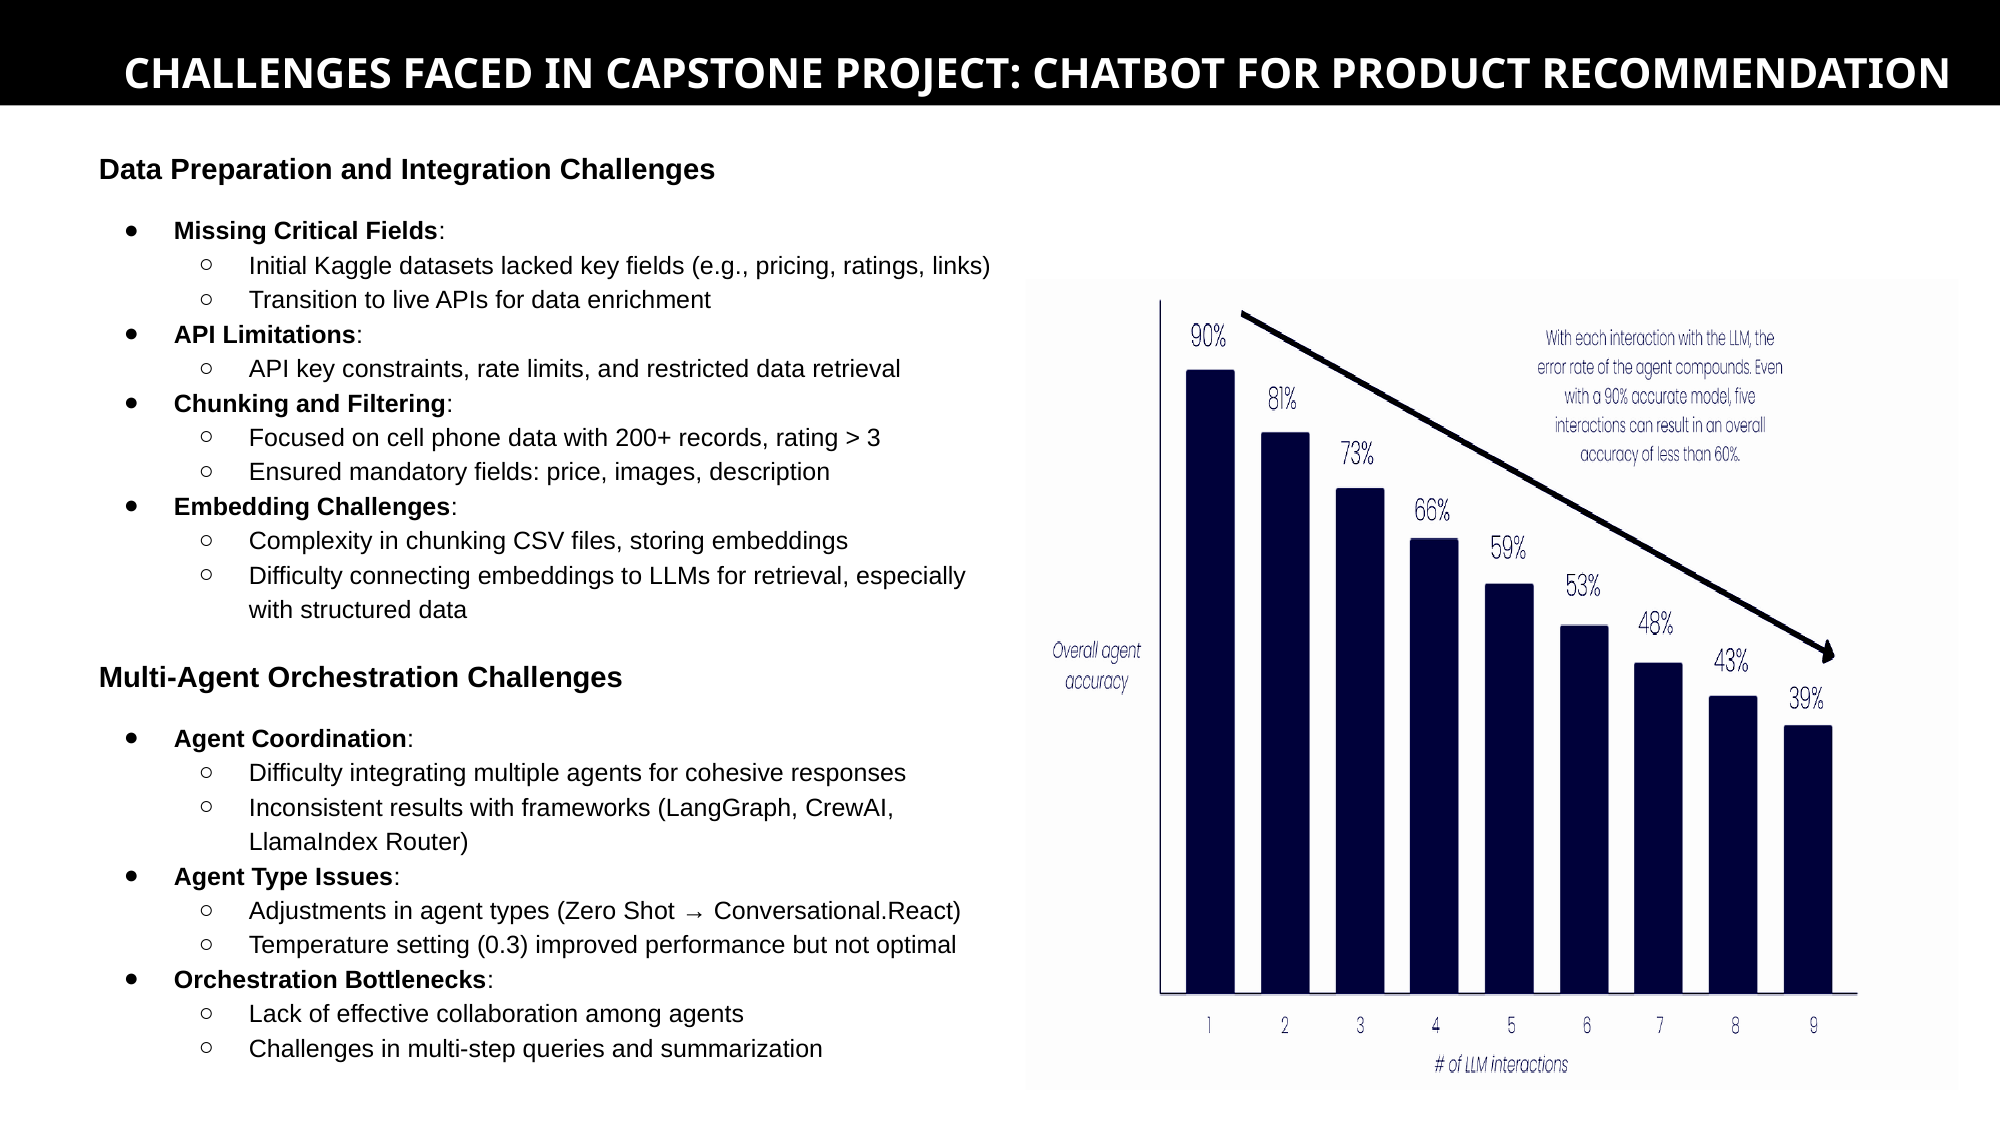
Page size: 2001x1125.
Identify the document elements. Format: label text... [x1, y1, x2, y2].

text_box CHALLENGES FACED IN CAPSTONE PROJECT: CHATBOT FOR PRODUCT RECOMMENDATION [0, 0, 2000, 106]
picture [1025, 279, 1959, 1090]
text_box Data Preparation and Integration Challenges Missing Critical Fields: Initial Kaggle datasets lacked key fields (e.g., pricing, ratings, links) Transition to live APIs for data enrichment API Limitations: API key constraints, rate limits, and restricted data retrieval Chunking and Filtering: Focused on cell phone data with 200+ records, rating > 3 Ensured mandatory fields: price, images, description Embedding Challenges: Complexity in chunking CSV files, storing embeddings Difficulty connecting embeddings to LLMs for retrieval, especially with structured data Multi-Agent Orchestration Challenges Agent Coordination: Difficulty integrating multiple agents for cohesive responses Inconsistent results with frameworks (LangGraph, CrewAI, LlamaIndex Router) Agent Type Issues: Adjustments in agent types (Zero Shot → Conversational.React) Temperature setting (0.3) improved performance but not optimal Orchestration Bottlenecks: Lack of effective collaboration among agents Challenges in multi-step queries and summarization [83, 137, 1026, 1070]
